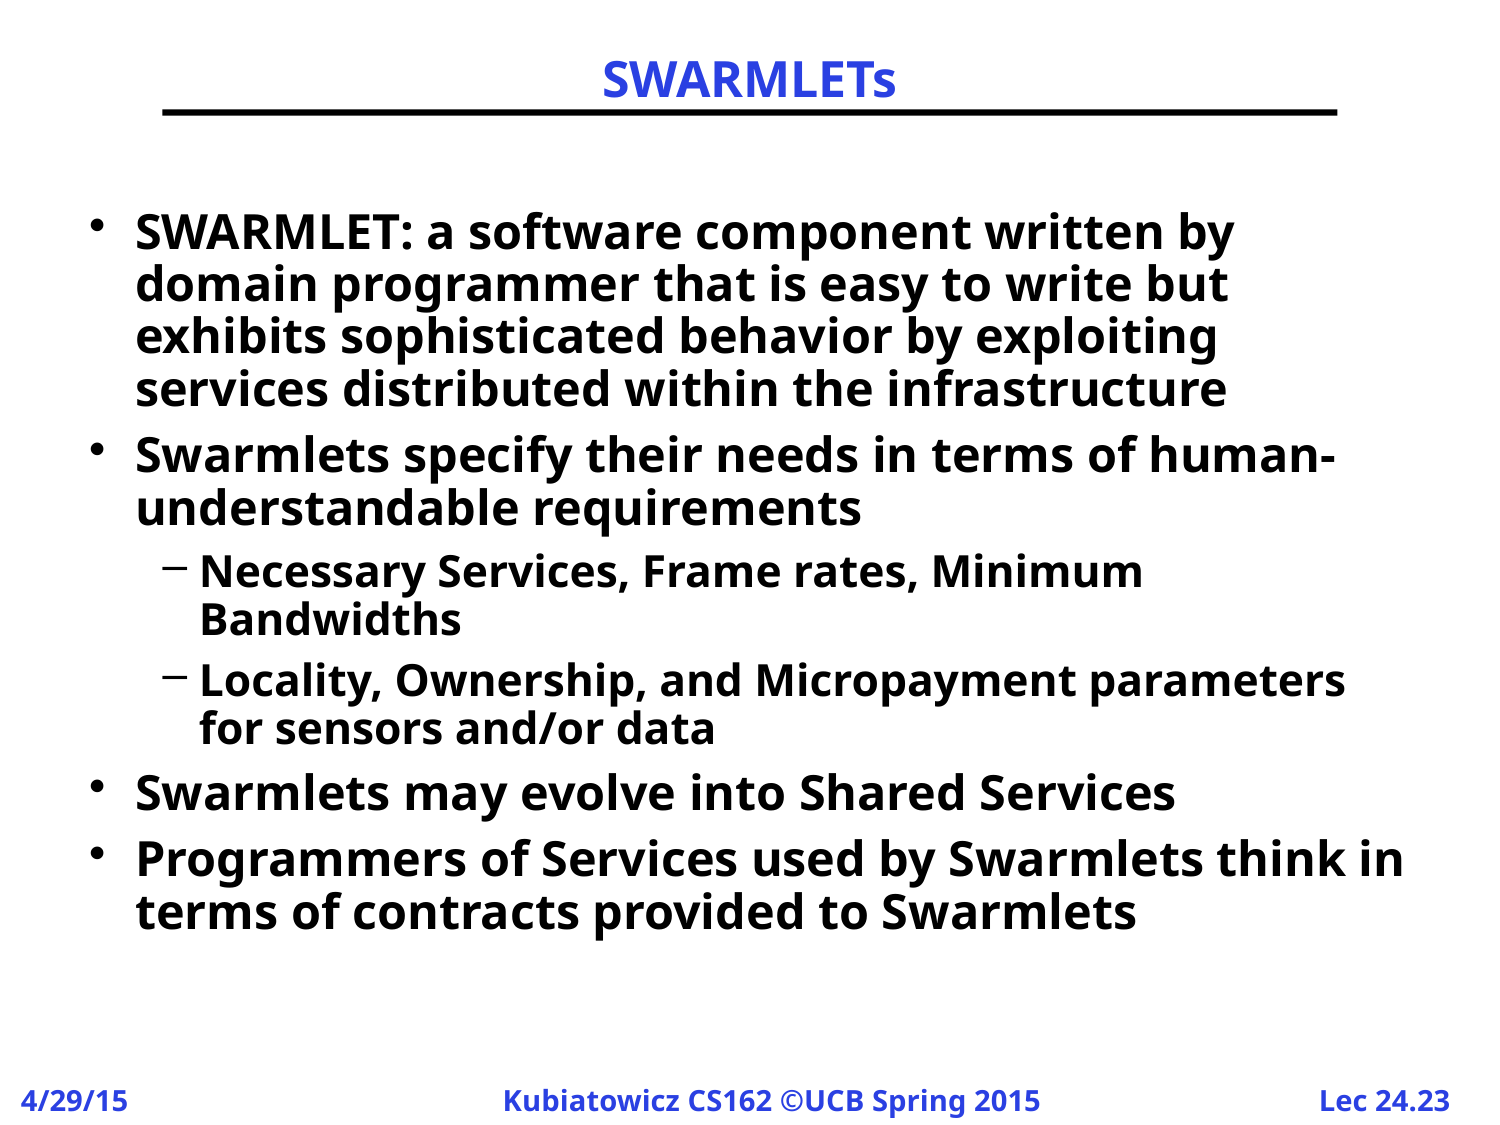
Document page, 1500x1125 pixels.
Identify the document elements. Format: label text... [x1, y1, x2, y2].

title SWARMLETs [75, 0, 1425, 175]
list SWARMLET: a software component written by domain programmer that is easy to write but exhibits sophisticated behavior by exploiting services distributed within the infrastructure Swarmlets specify their needs in terms of human-understandable requirements Necessary Services, Frame rates, Minimum Bandwidths Locality, Ownership, and Micropayment parameters for sensors and/or data Swarmlets may evolve into Shared Services Programmers of Services used by Swarmlets think in terms of contracts provided to Swarmlets [75, 200, 1425, 950]
